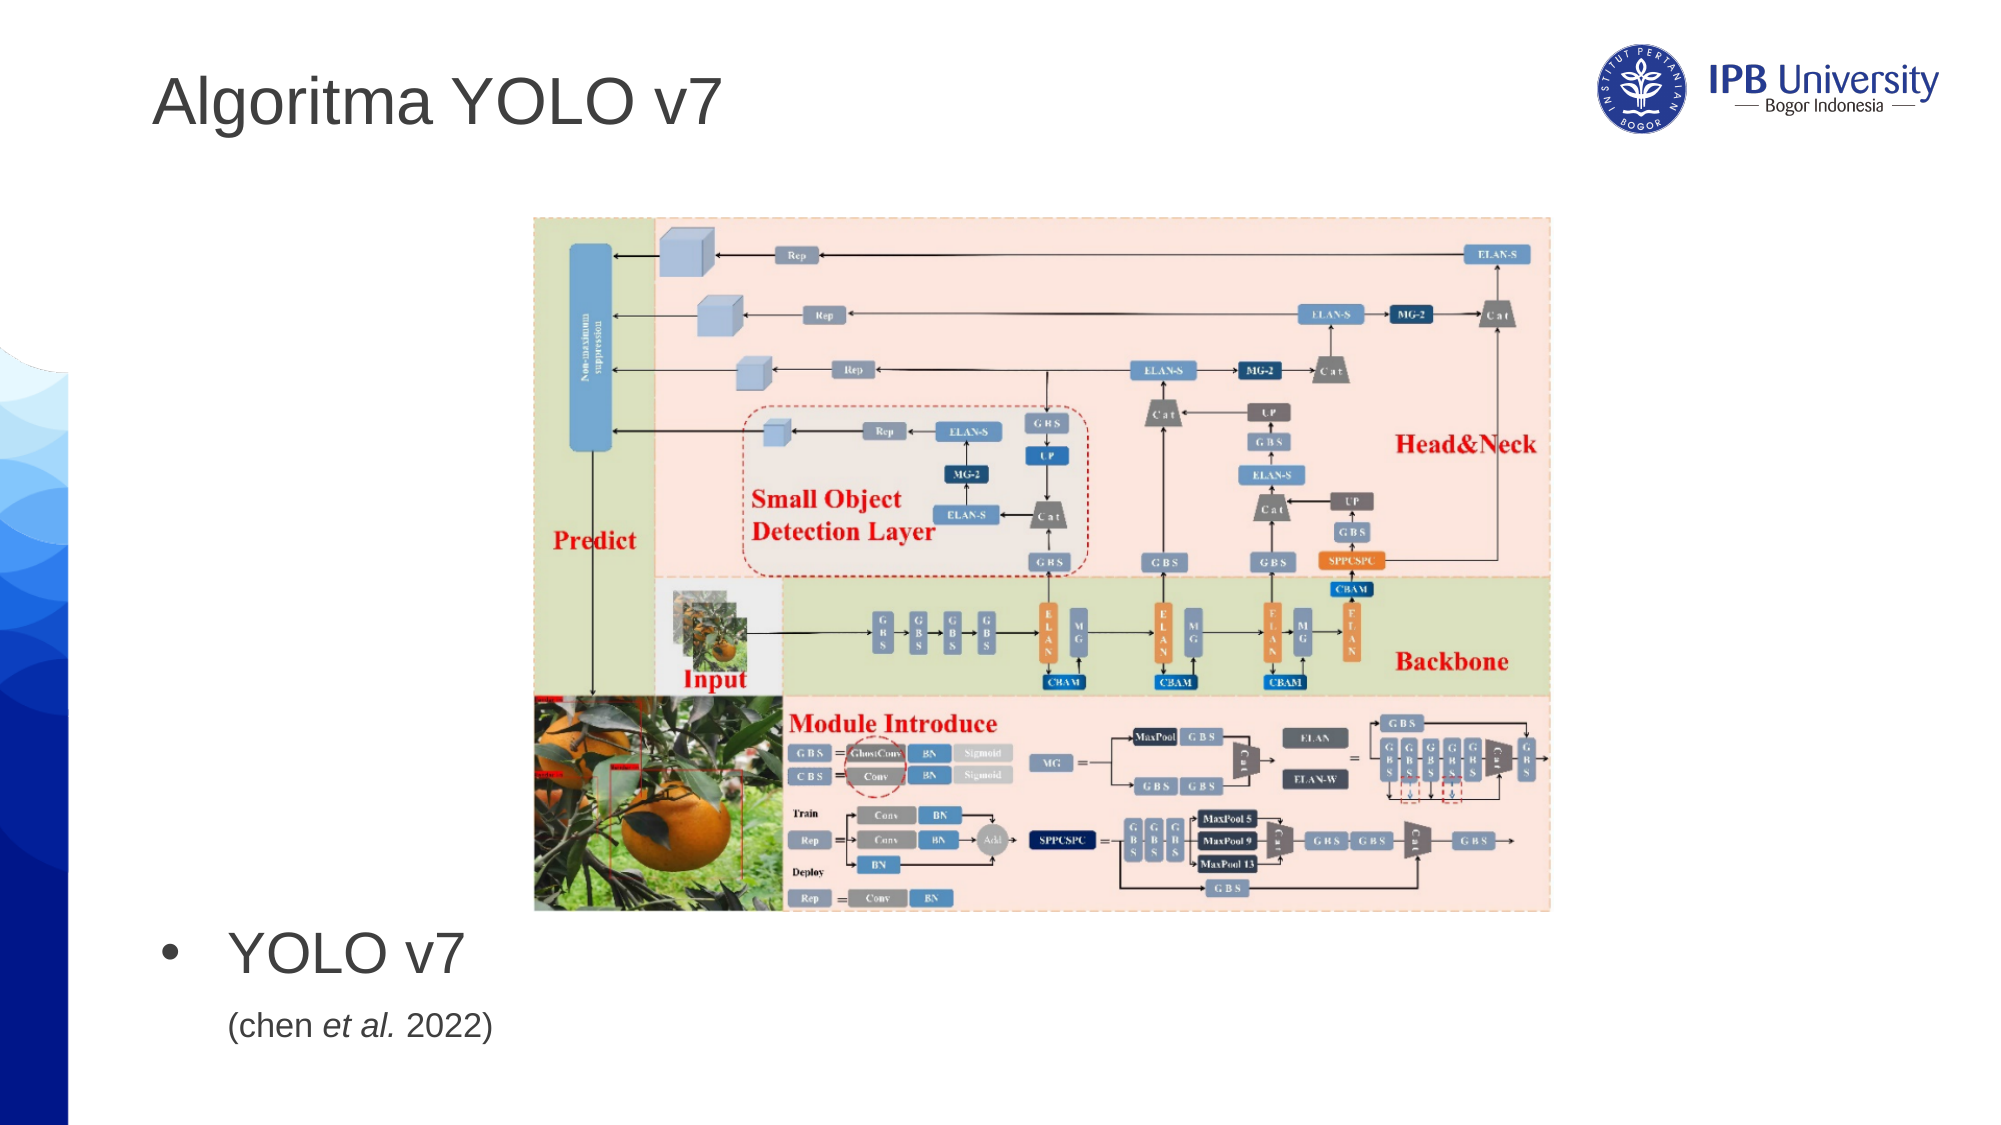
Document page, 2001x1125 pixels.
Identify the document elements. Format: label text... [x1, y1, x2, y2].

picture [1597, 44, 1939, 135]
picture [521, 208, 1555, 917]
title Algoritma YOLO v7 [137, 19, 1448, 187]
list YOLO v7 (chen et al. 2022) [137, 916, 1939, 1084]
picture [0, 345, 70, 1125]
